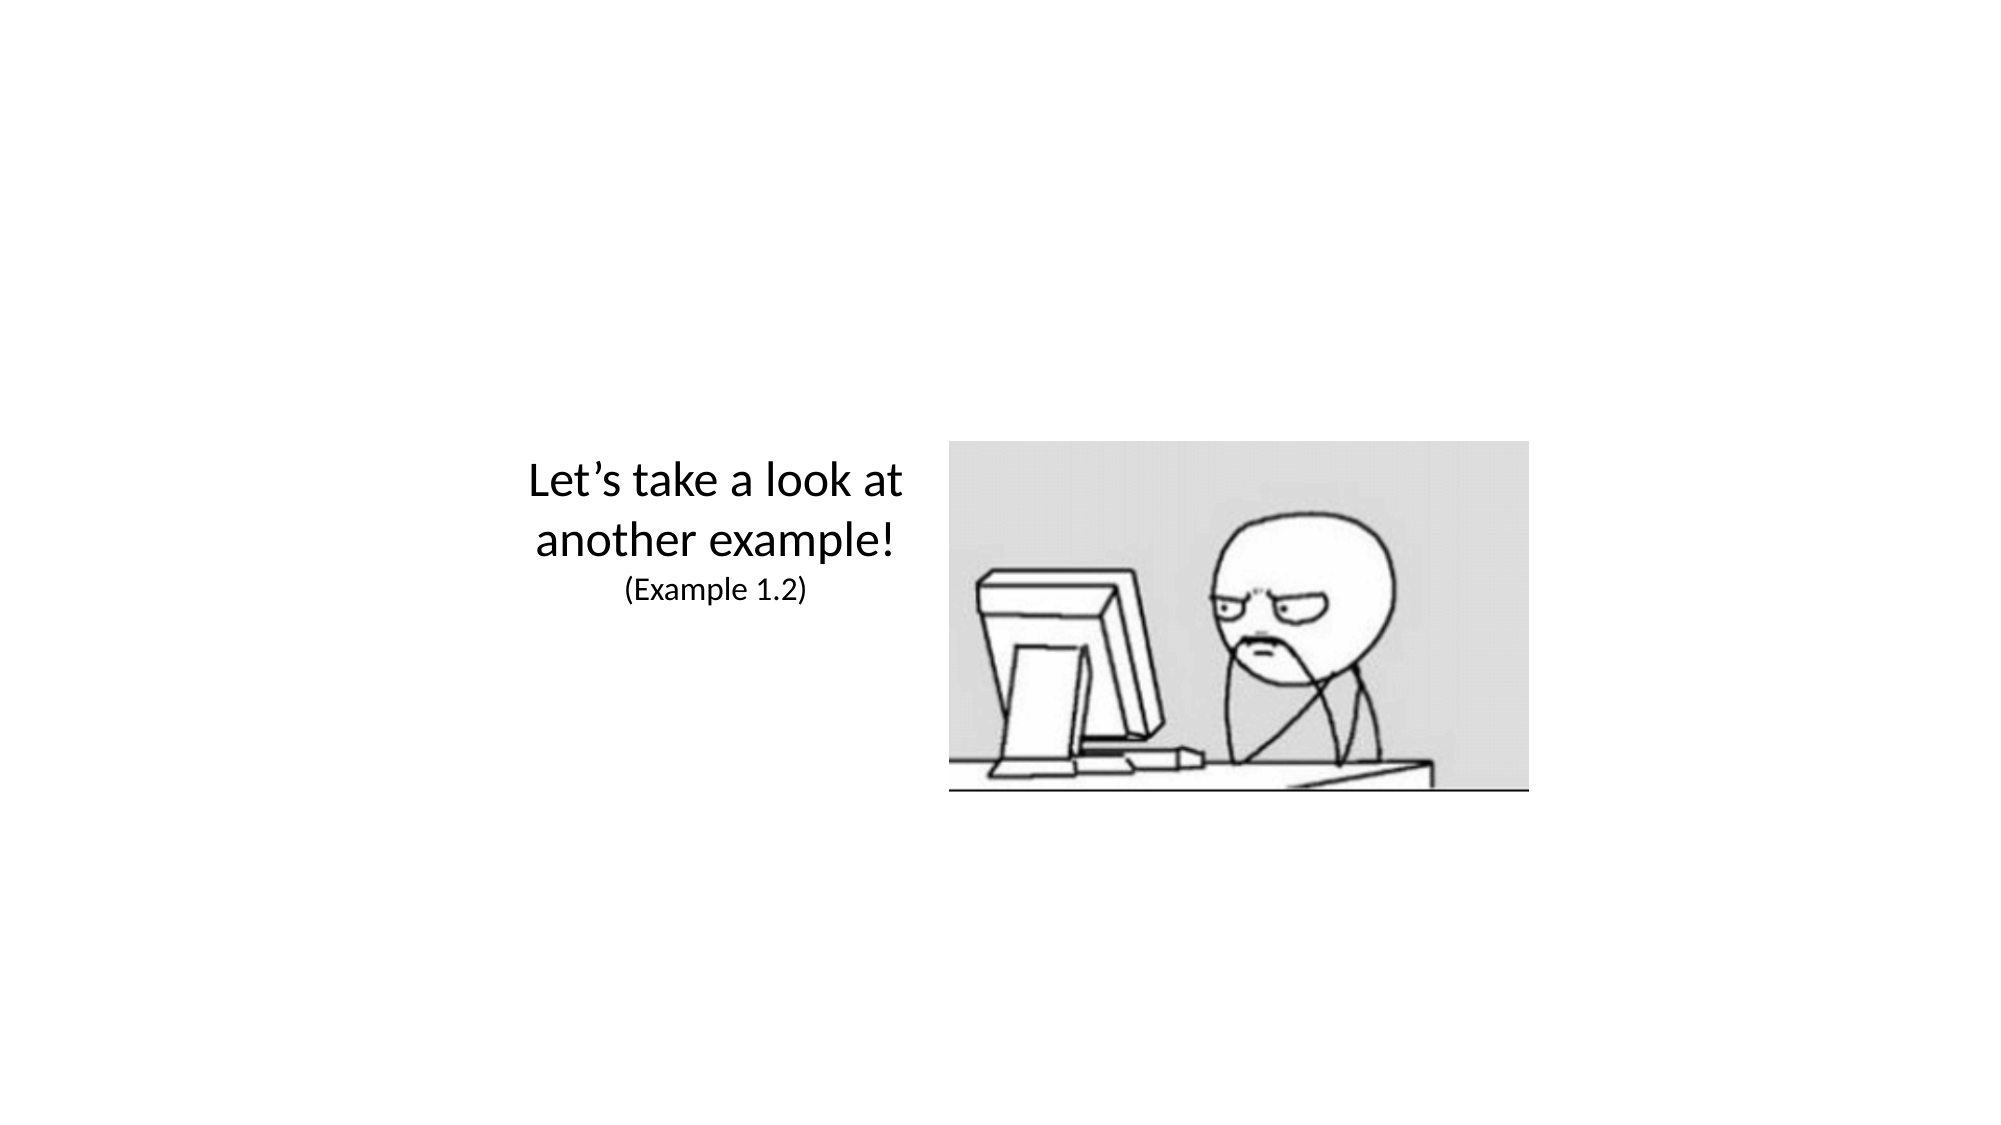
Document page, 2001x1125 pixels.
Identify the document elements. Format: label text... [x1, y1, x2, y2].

text_box Let’s take a look at another example! (Example 1.2) [508, 439, 923, 615]
picture [949, 441, 1529, 792]
